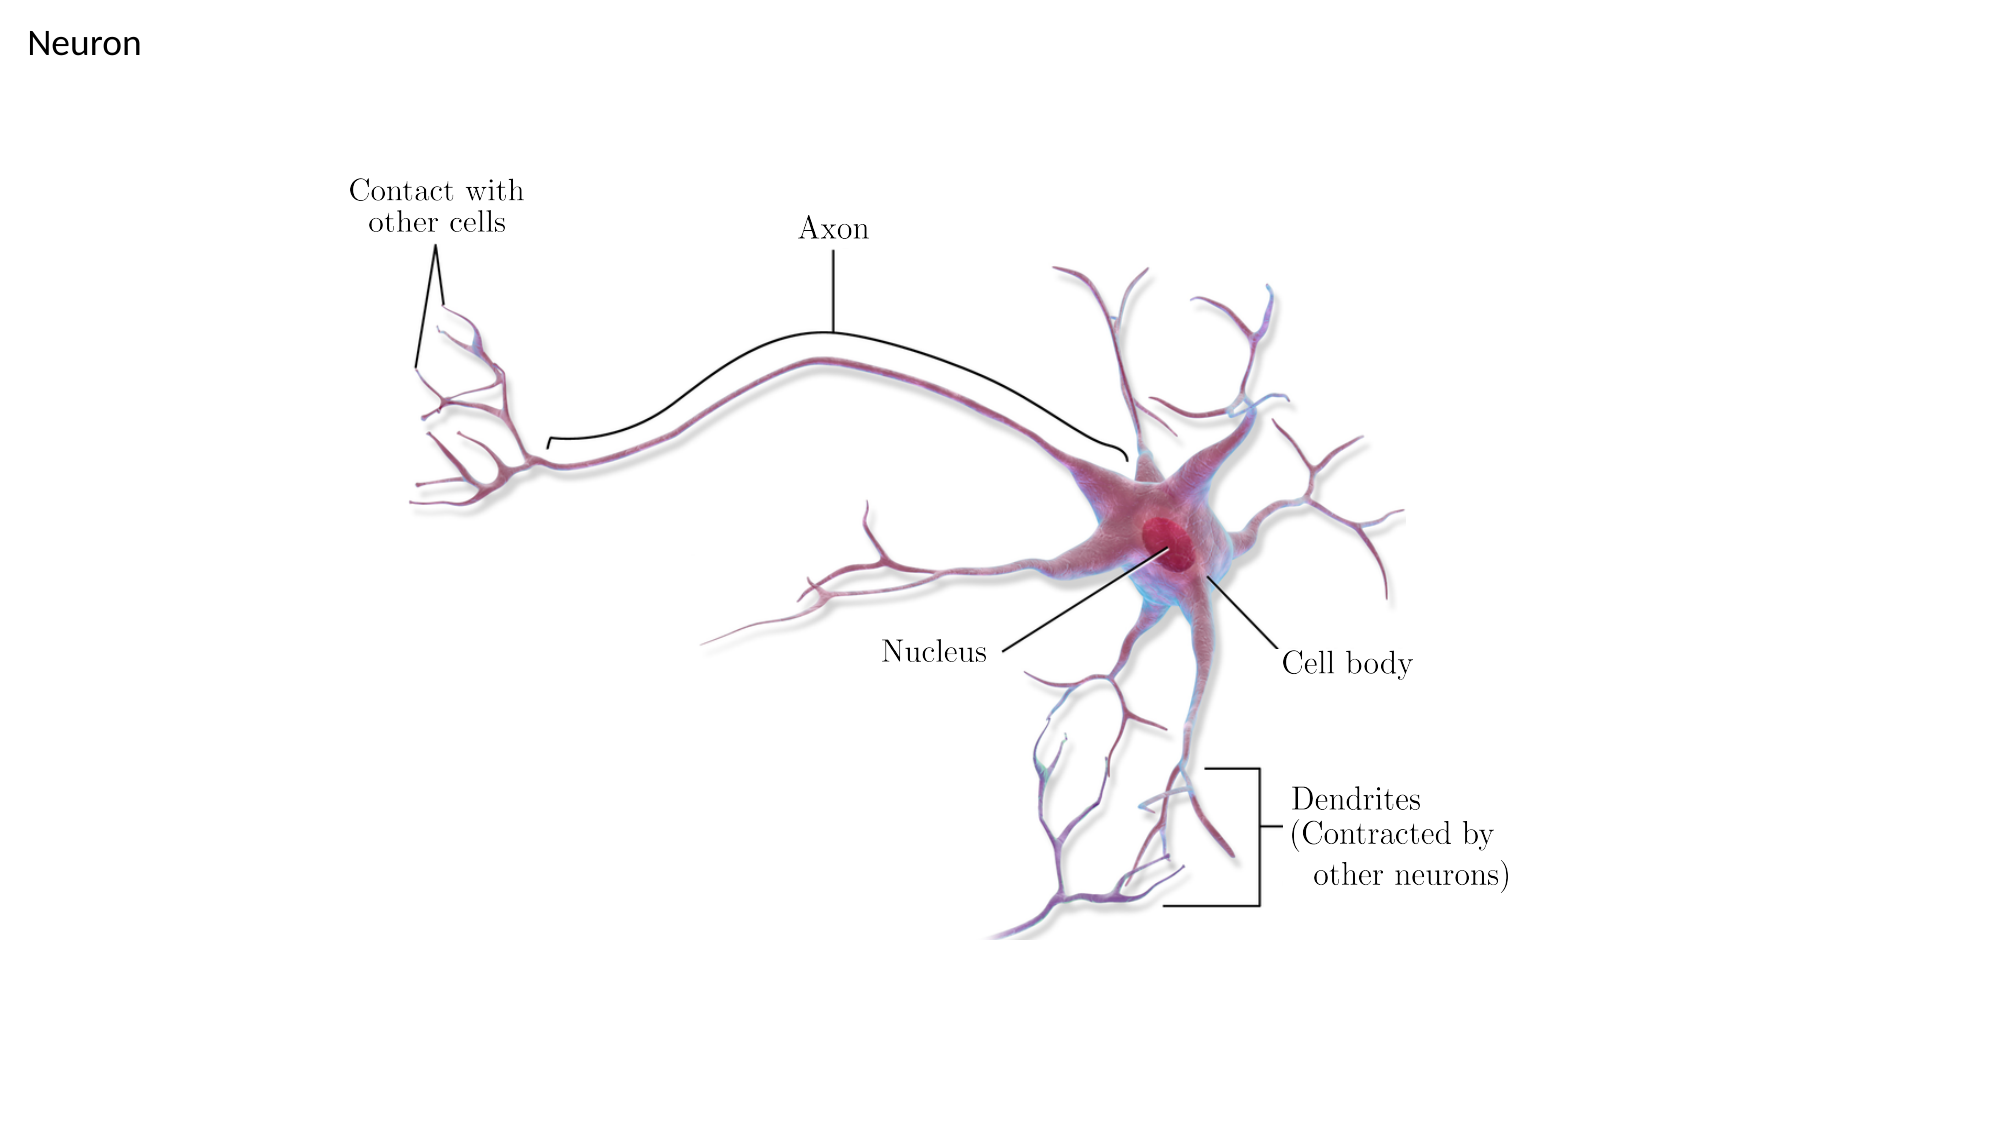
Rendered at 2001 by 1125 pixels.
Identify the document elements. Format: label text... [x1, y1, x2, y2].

text_box Neuron [12, 10, 440, 71]
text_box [350, 164, 1524, 979]
